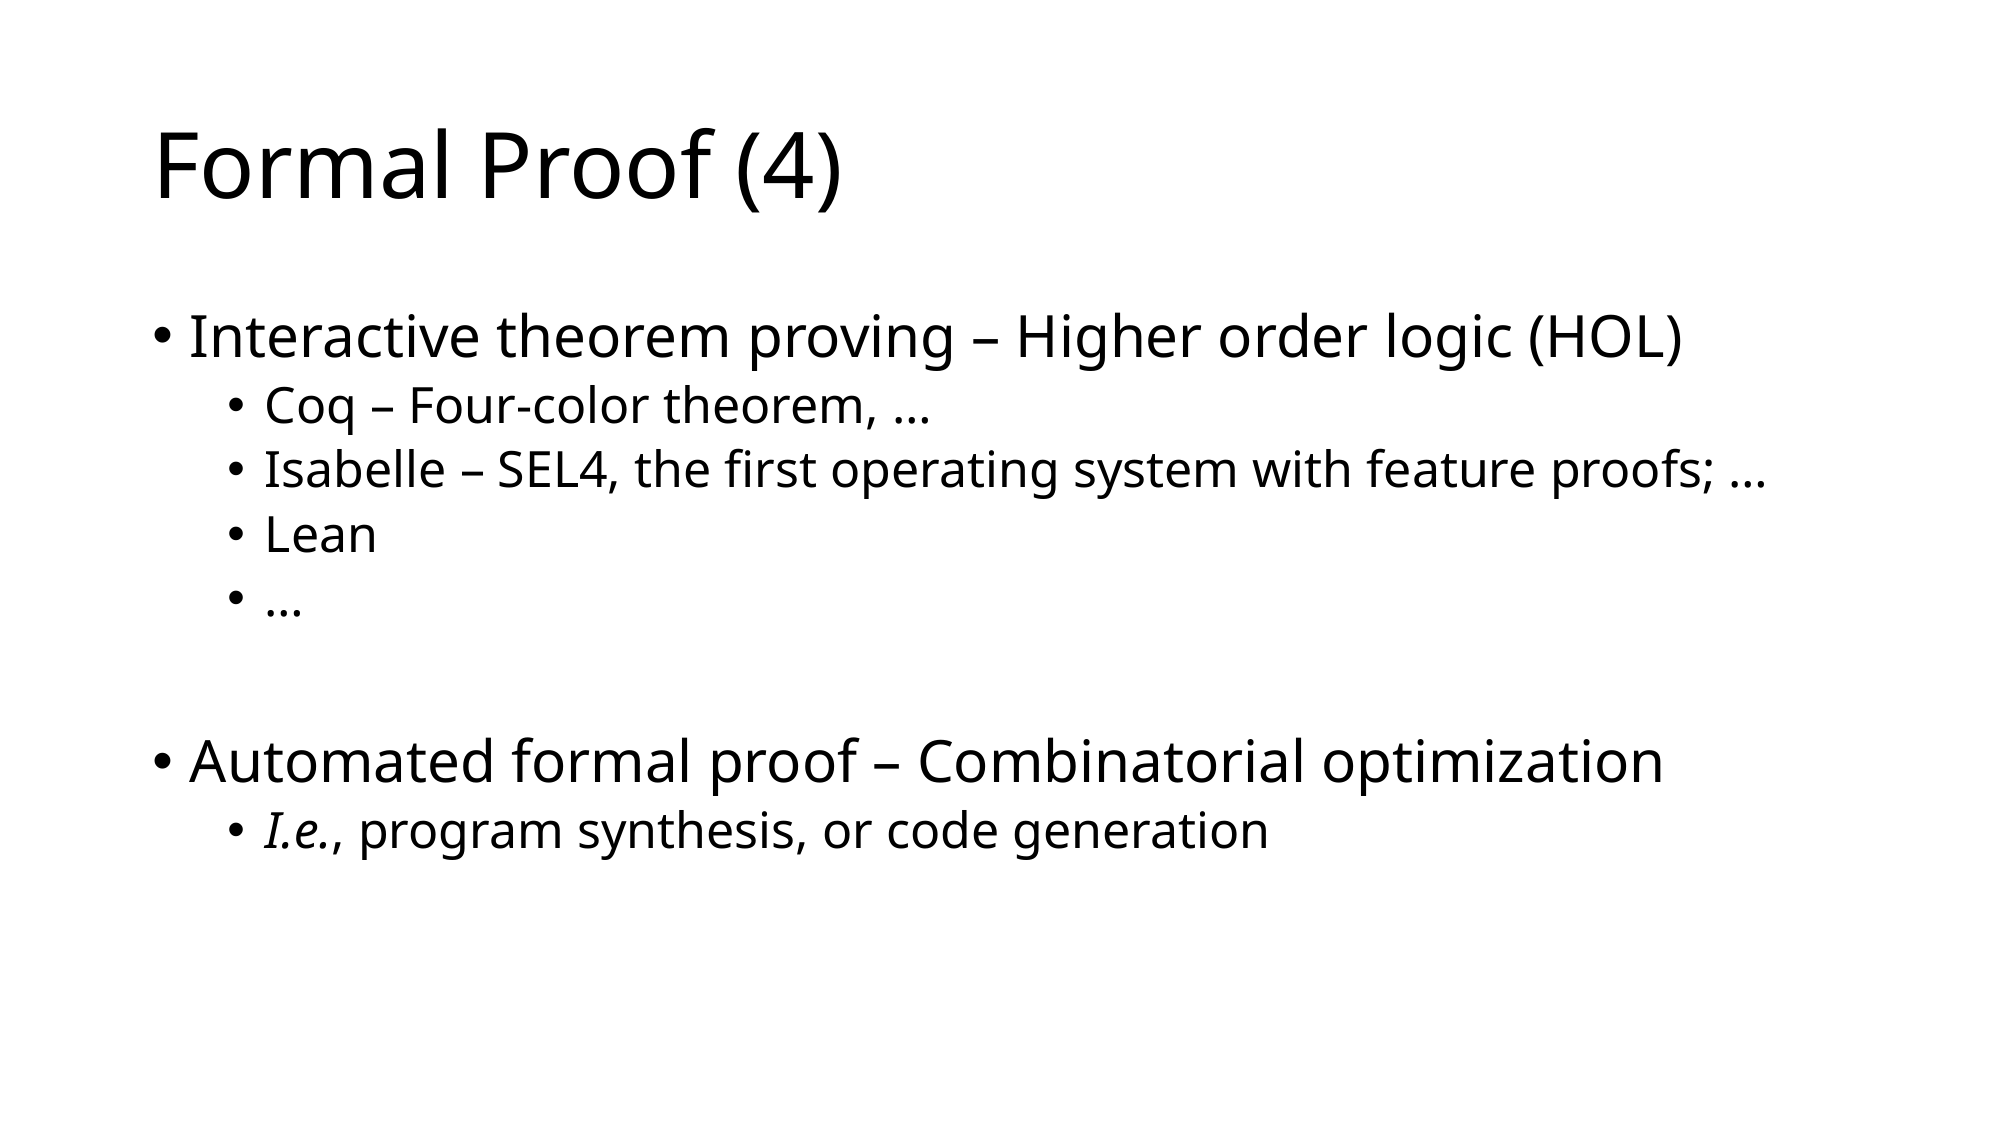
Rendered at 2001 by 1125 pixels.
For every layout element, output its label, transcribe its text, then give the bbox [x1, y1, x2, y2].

list Interactive theorem proving – Higher order logic (HOL) Coq – Four-color theorem, … Isabelle – SEL4, the first operating system with feature proofs; … Lean … Automated formal proof – Combinatorial optimization I.e., program synthesis, or code generation [137, 299, 1863, 1014]
title Formal Proof (4) [137, 59, 1863, 278]
